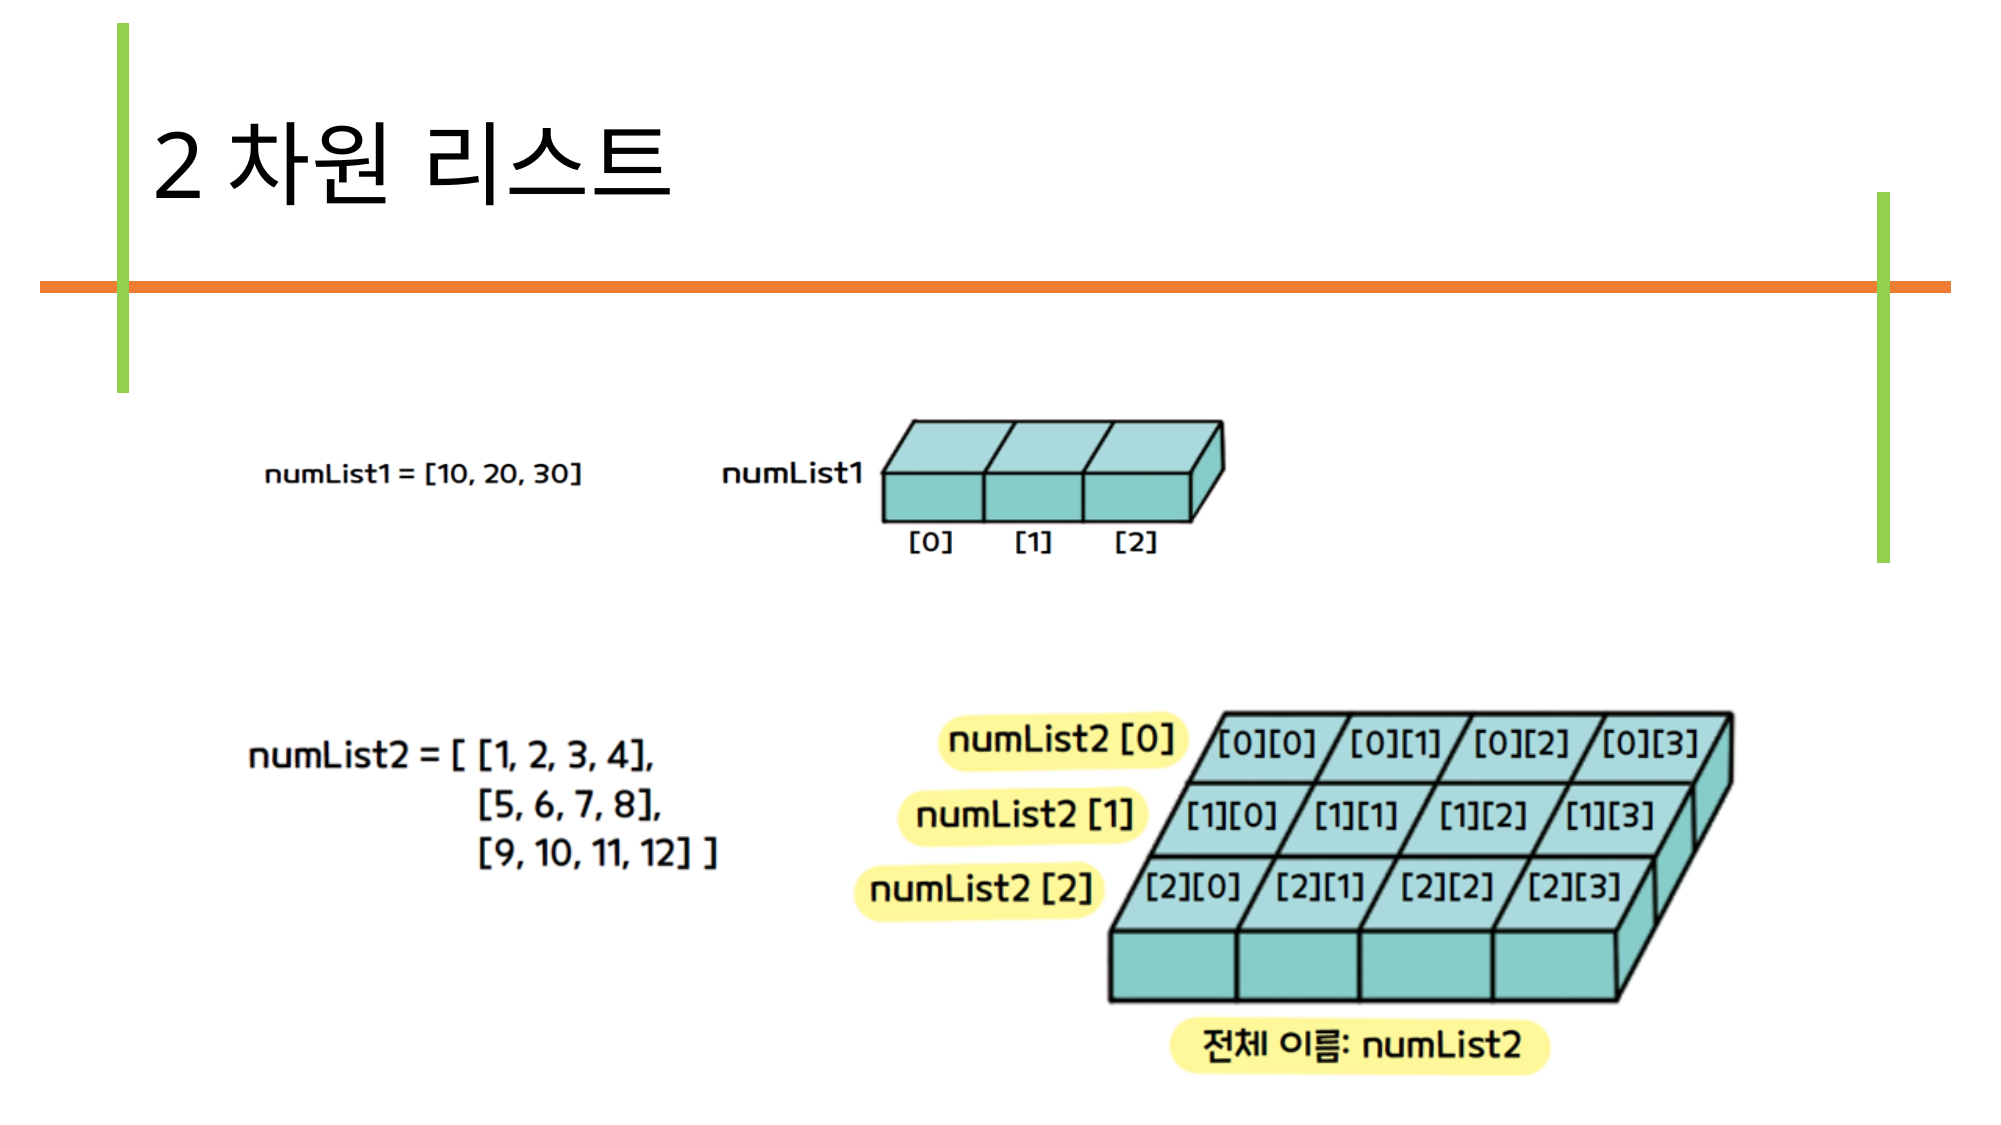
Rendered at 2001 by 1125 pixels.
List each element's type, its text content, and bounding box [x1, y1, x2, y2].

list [224, 377, 1246, 565]
picture [224, 666, 1745, 1076]
title 2차원 리스트 [137, 59, 1863, 278]
